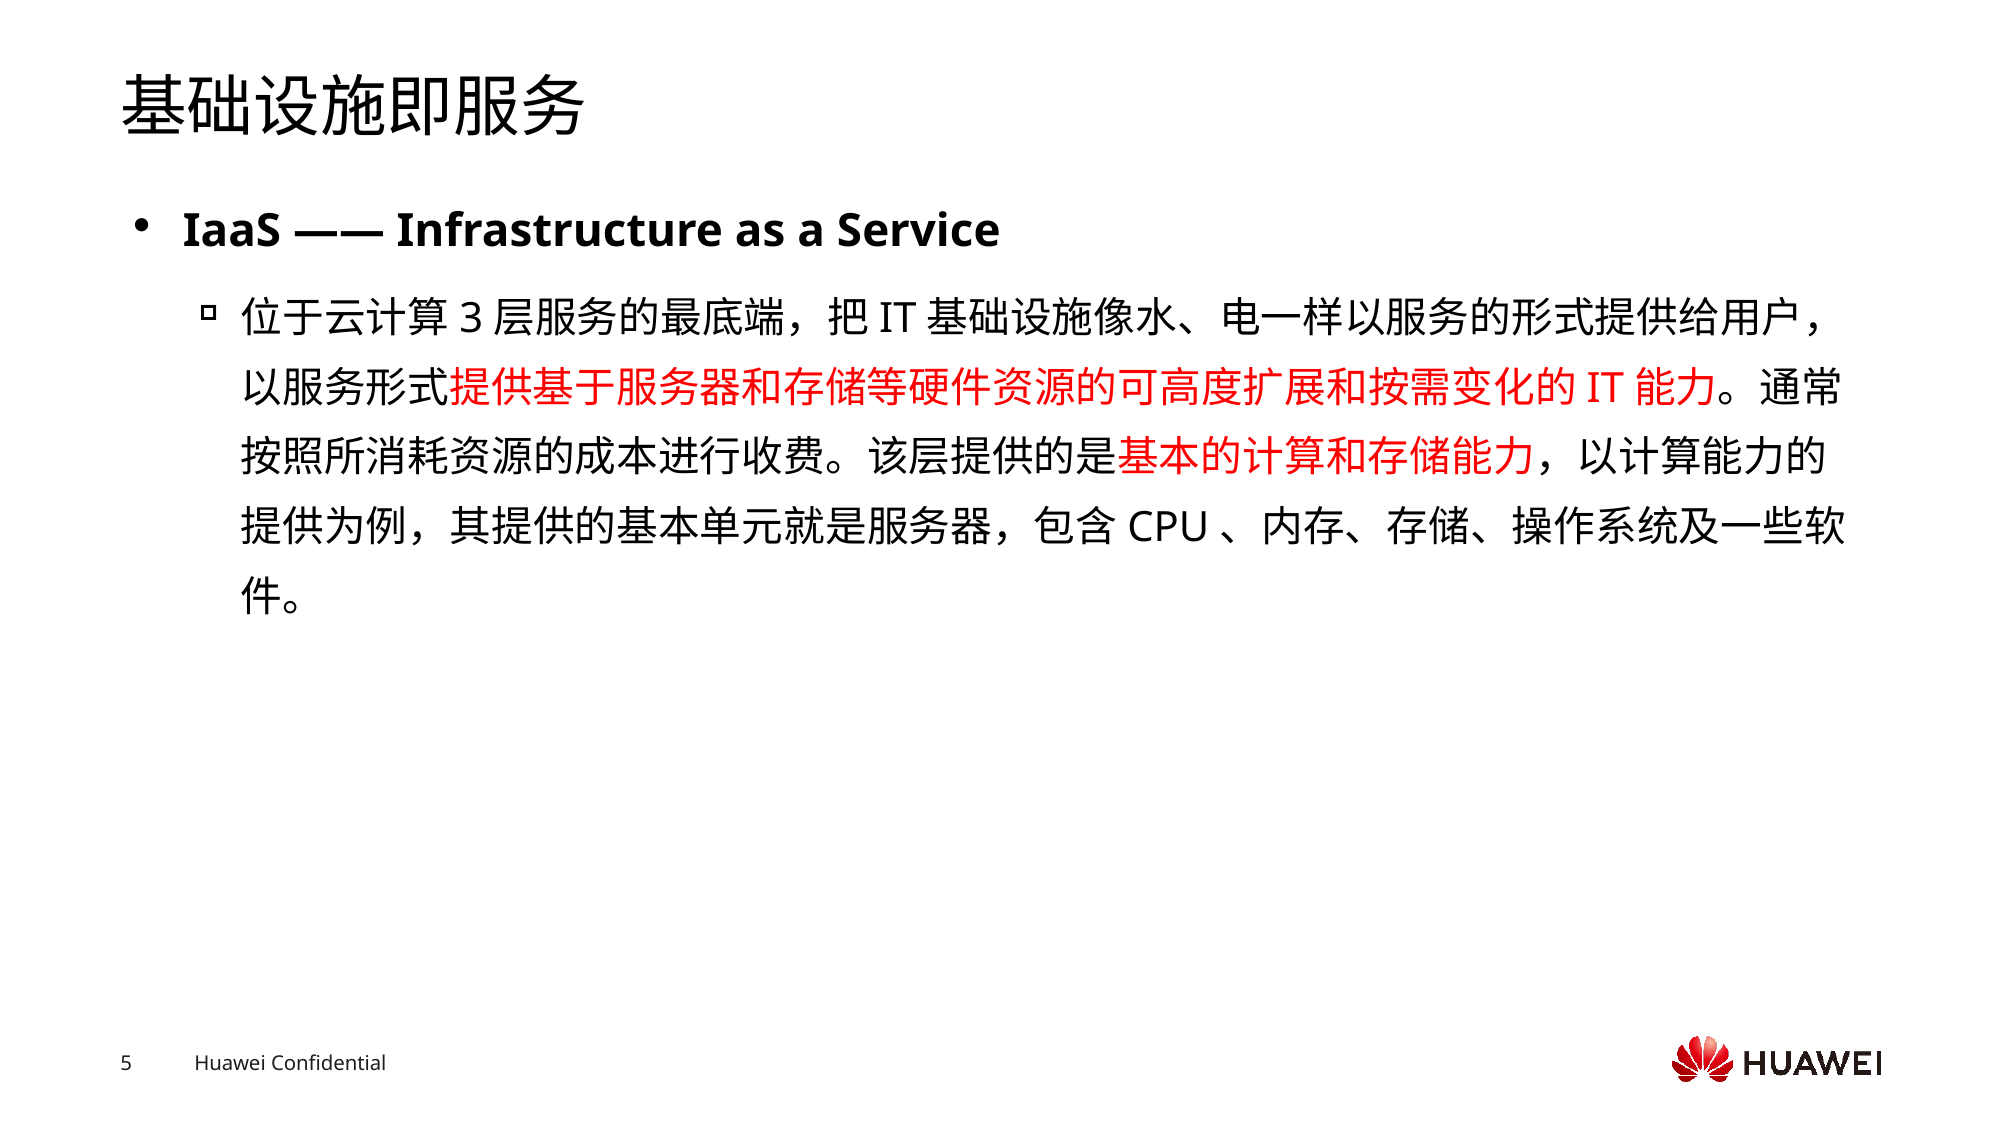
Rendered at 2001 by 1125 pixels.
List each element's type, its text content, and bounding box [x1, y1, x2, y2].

picture [1672, 1036, 1881, 1082]
title 基础设施即服务 [120, 73, 1880, 154]
list IaaS —— Infrastructure as a Service 位于云计算3层服务的最底端，把IT基础设施像水、电一样以服务的形式提供给用户，以服务形式提供基于服务器和存储等硬件资源的可高度扩展和按需变化的IT能力。通常按照所消耗资源的成本进行收费。该层提供的是基本的计算和存储能力，以计算能力的提供为例，其提供的基本单元就是服务器，包含CPU、内存、存储、操作系统及一些软件。 [119, 171, 1881, 973]
